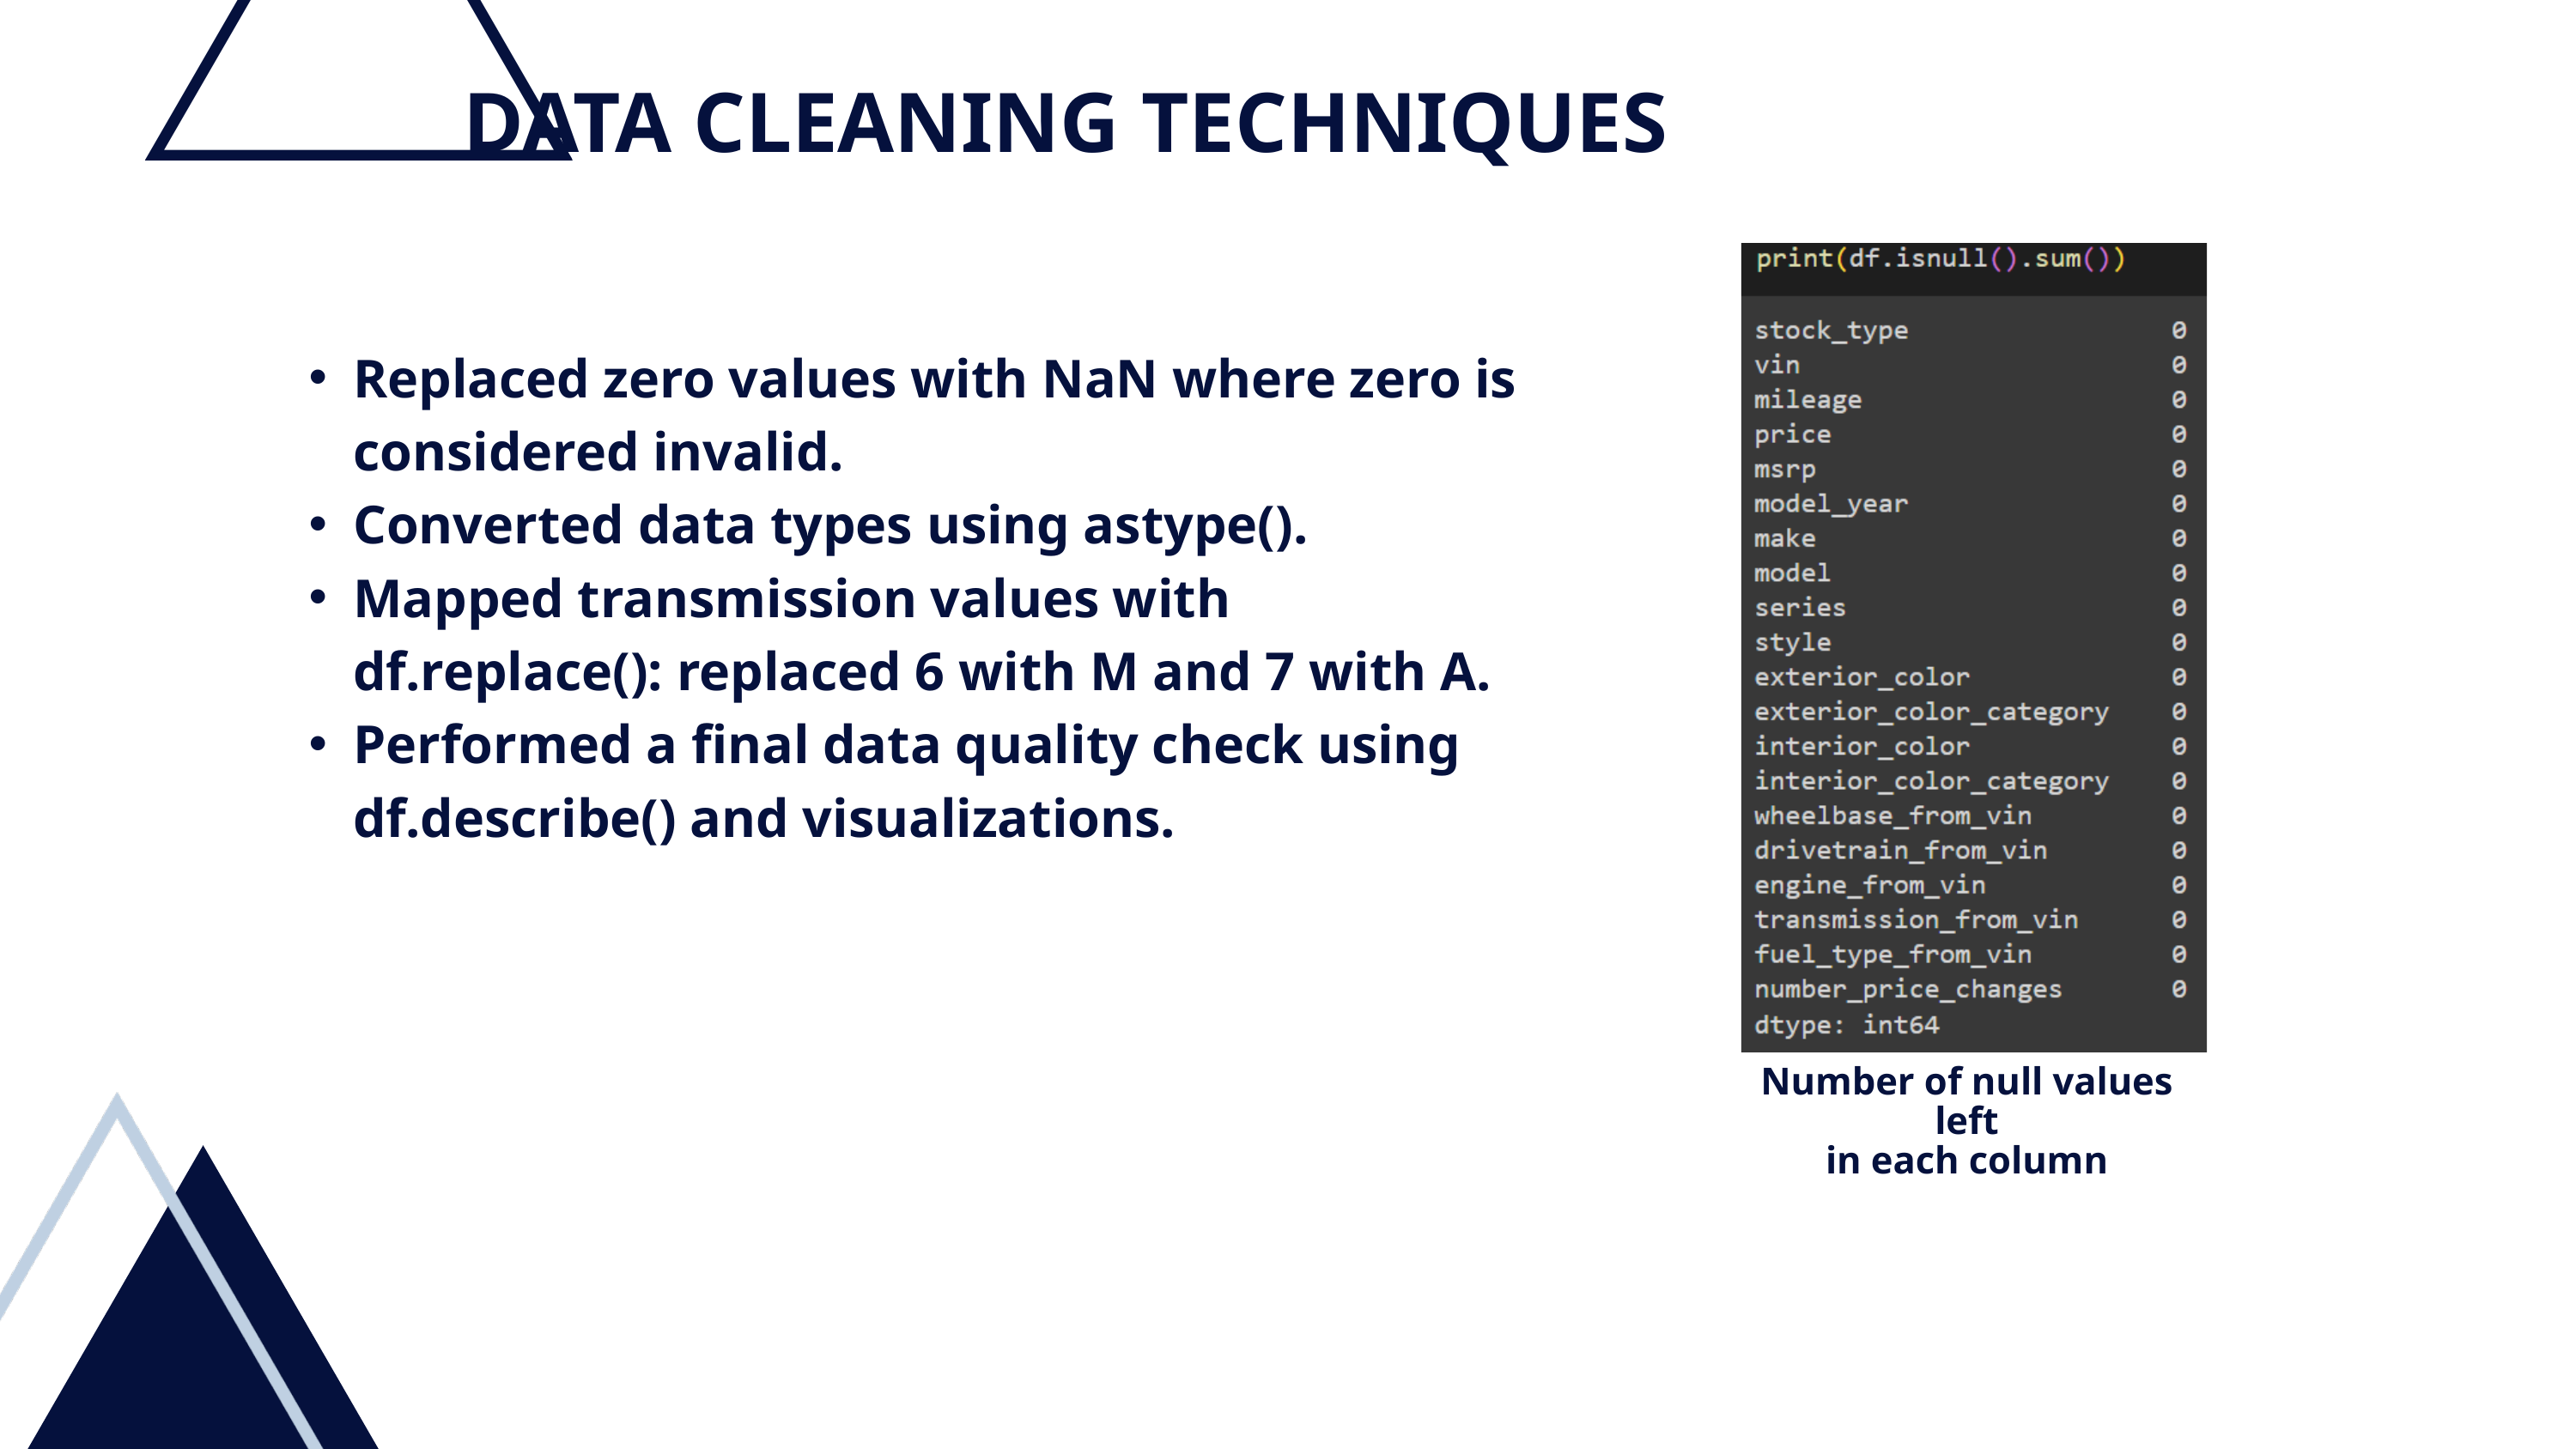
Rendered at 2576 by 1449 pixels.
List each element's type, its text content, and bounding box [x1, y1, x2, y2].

text_box DATA CLEANING TECHNIQUES [463, 81, 2388, 169]
text_box [0, 1092, 361, 1143]
text_box Number of null values left in each column [1727, 1062, 2208, 1181]
text_box [1741, 243, 2208, 1052]
text_box [144, 0, 573, 161]
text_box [0, 1144, 417, 1449]
text_box Replaced zero values with NaN where zero is considered invalid. Converted data types using astype(). Mapped transmission values with df.replace(): replaced 6 with M and 7 with A. Performed a final data quality check using df.describe() and visualizations. [264, 335, 1528, 913]
